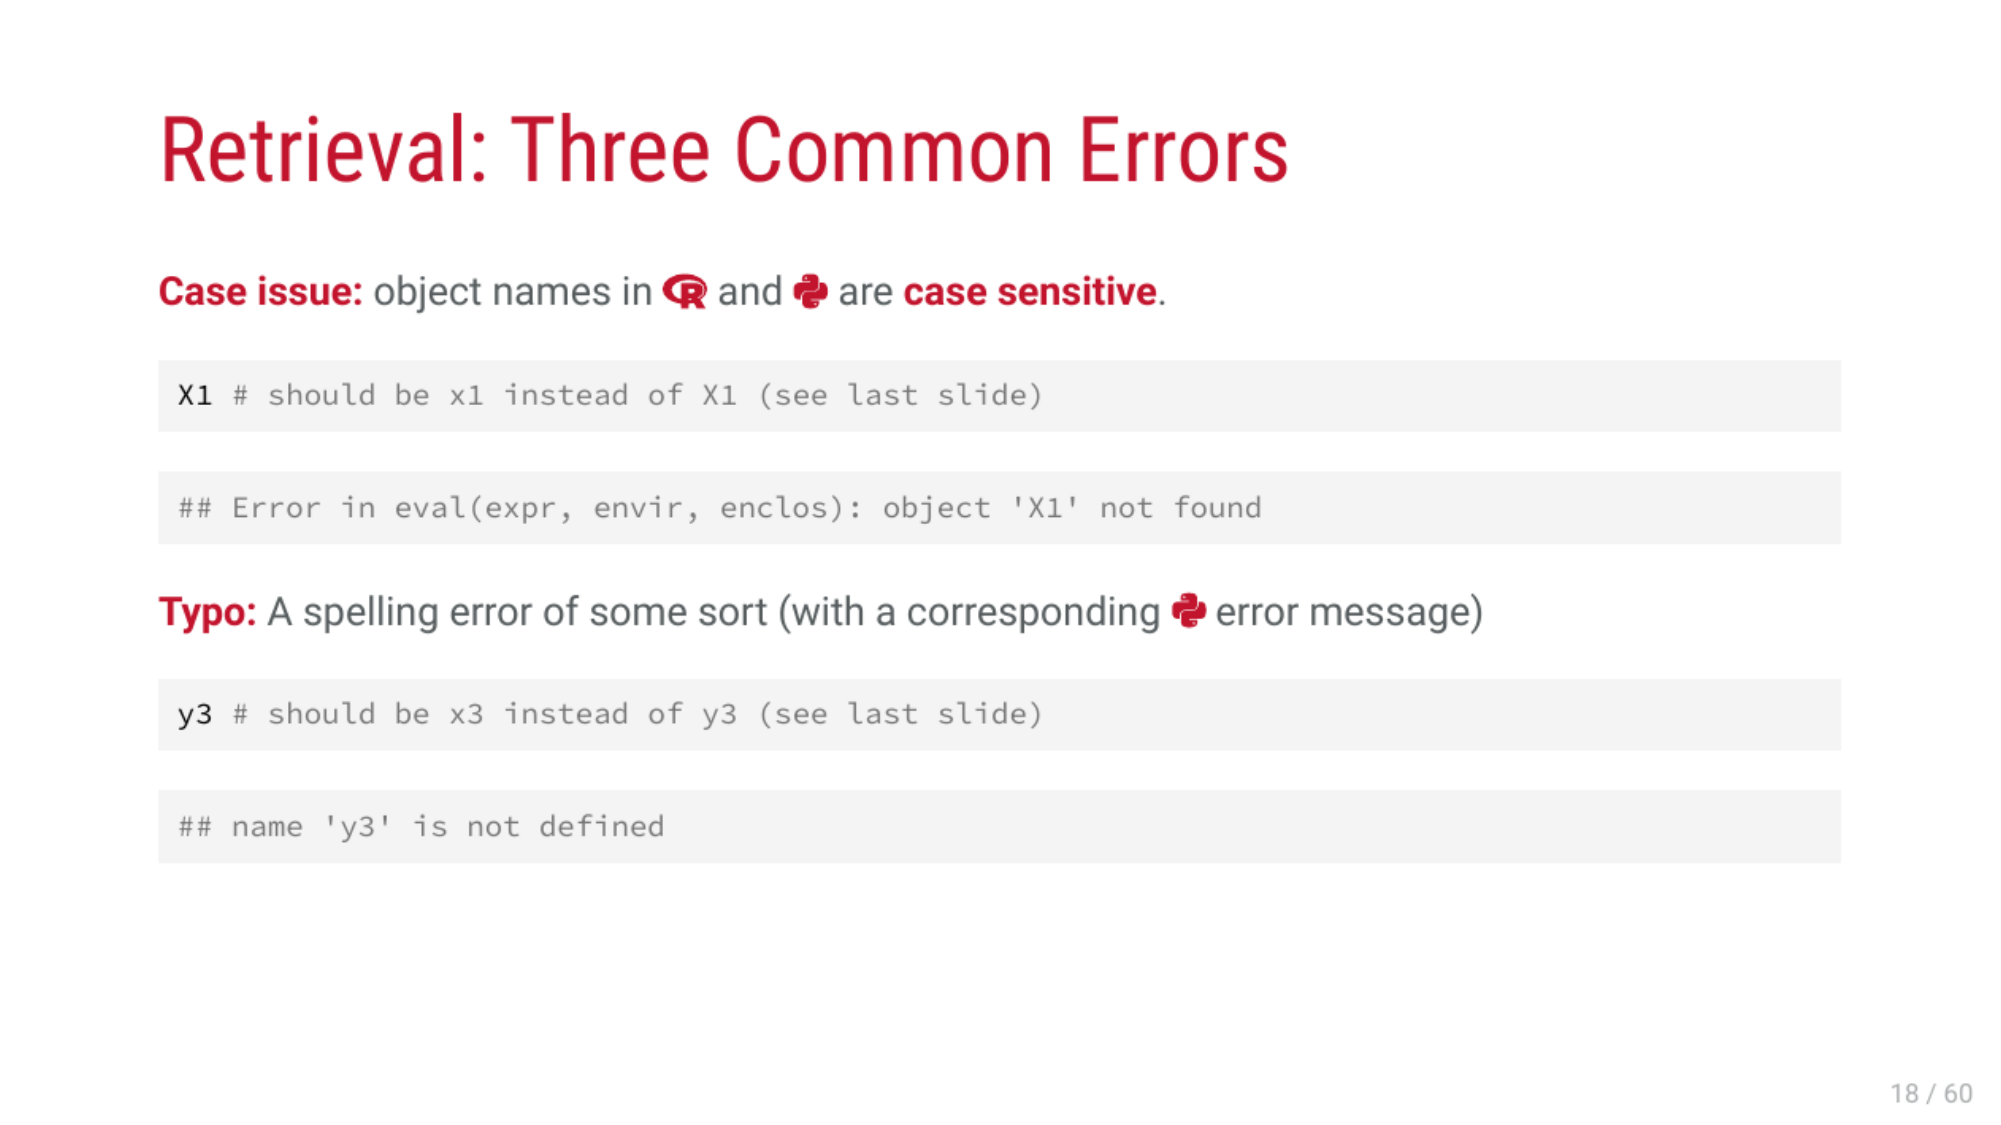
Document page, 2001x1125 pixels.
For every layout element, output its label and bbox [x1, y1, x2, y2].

list [0, 0, 2000, 1125]
